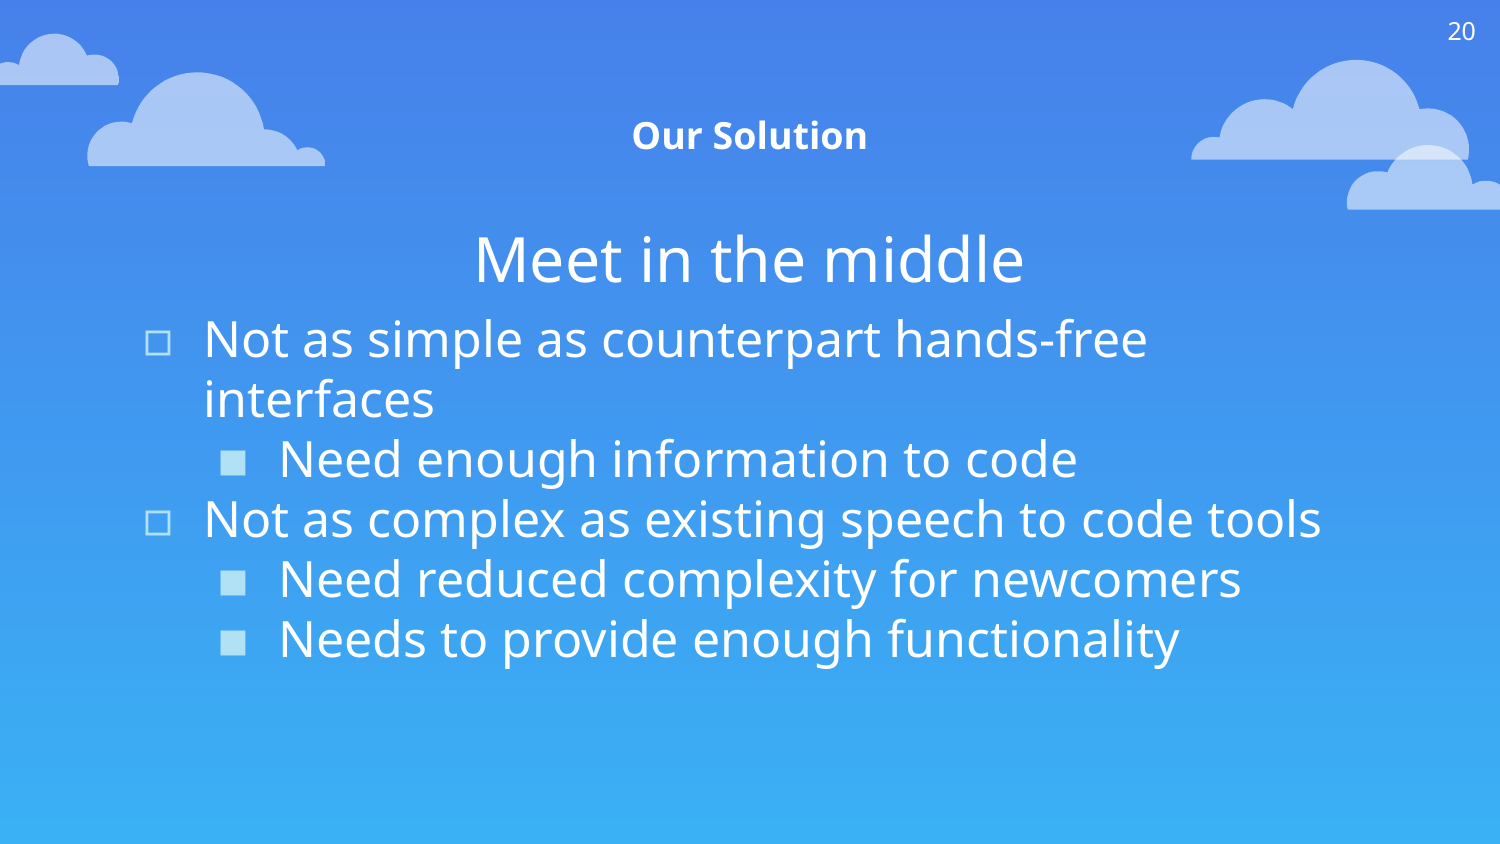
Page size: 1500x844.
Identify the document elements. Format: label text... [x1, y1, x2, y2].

slide_number 20 [1400, 0, 1491, 65]
list Meet in the middle Not as simple as counterpart hands-free interfaces Need enough information to code Not as complex as existing speech to code tools Need reduced complexity for newcomers Needs to provide enough functionality [113, 204, 1387, 701]
text_box Our Solution [149, 64, 1350, 205]
